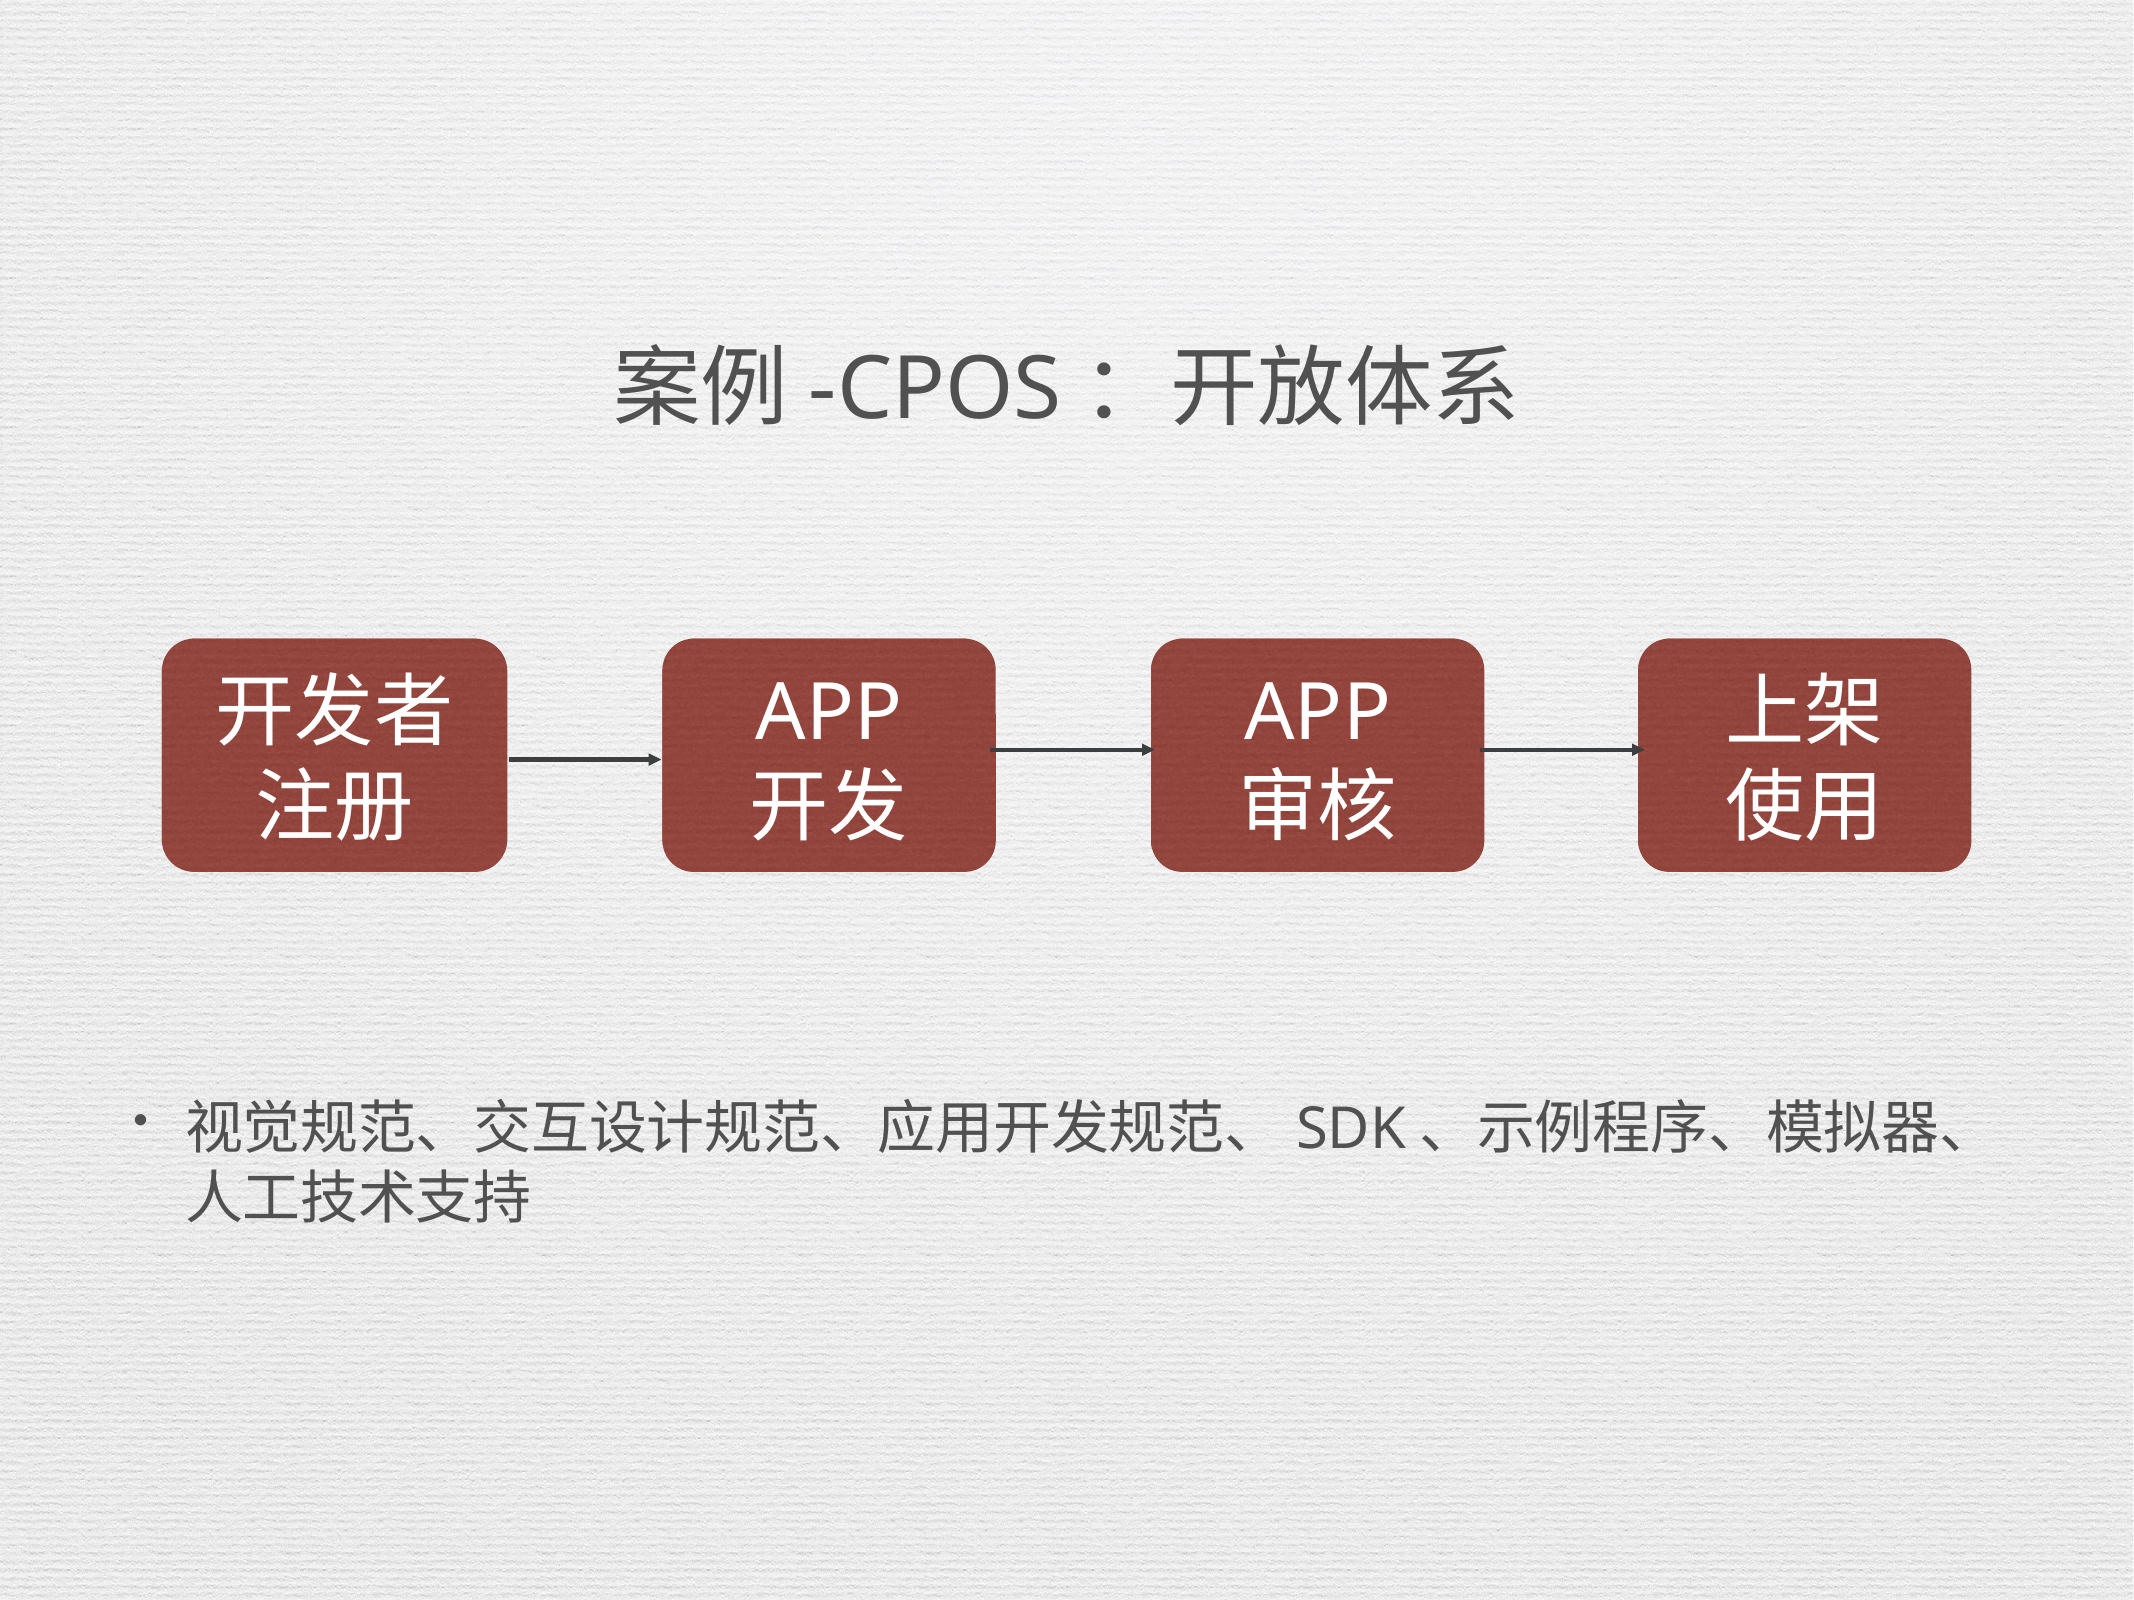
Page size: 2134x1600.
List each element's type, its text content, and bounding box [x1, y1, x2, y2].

text_box [989, 743, 1155, 756]
text_box [508, 753, 662, 766]
text_box APP 开发 [662, 638, 996, 872]
list 视觉规范、交互设计规范、应用开发规范、SDK、示例程序、模拟器、人工技术支持 [133, 1076, 2001, 1245]
text_box APP 审核 [1151, 638, 1485, 872]
text_box 上架 使用 [1638, 638, 1972, 872]
picture [0, 0, 2134, 1600]
text_box [1479, 743, 1645, 756]
title 案例-CPOS：开放体系 [133, 266, 2001, 501]
text_box 开发者 注册 [161, 638, 508, 872]
